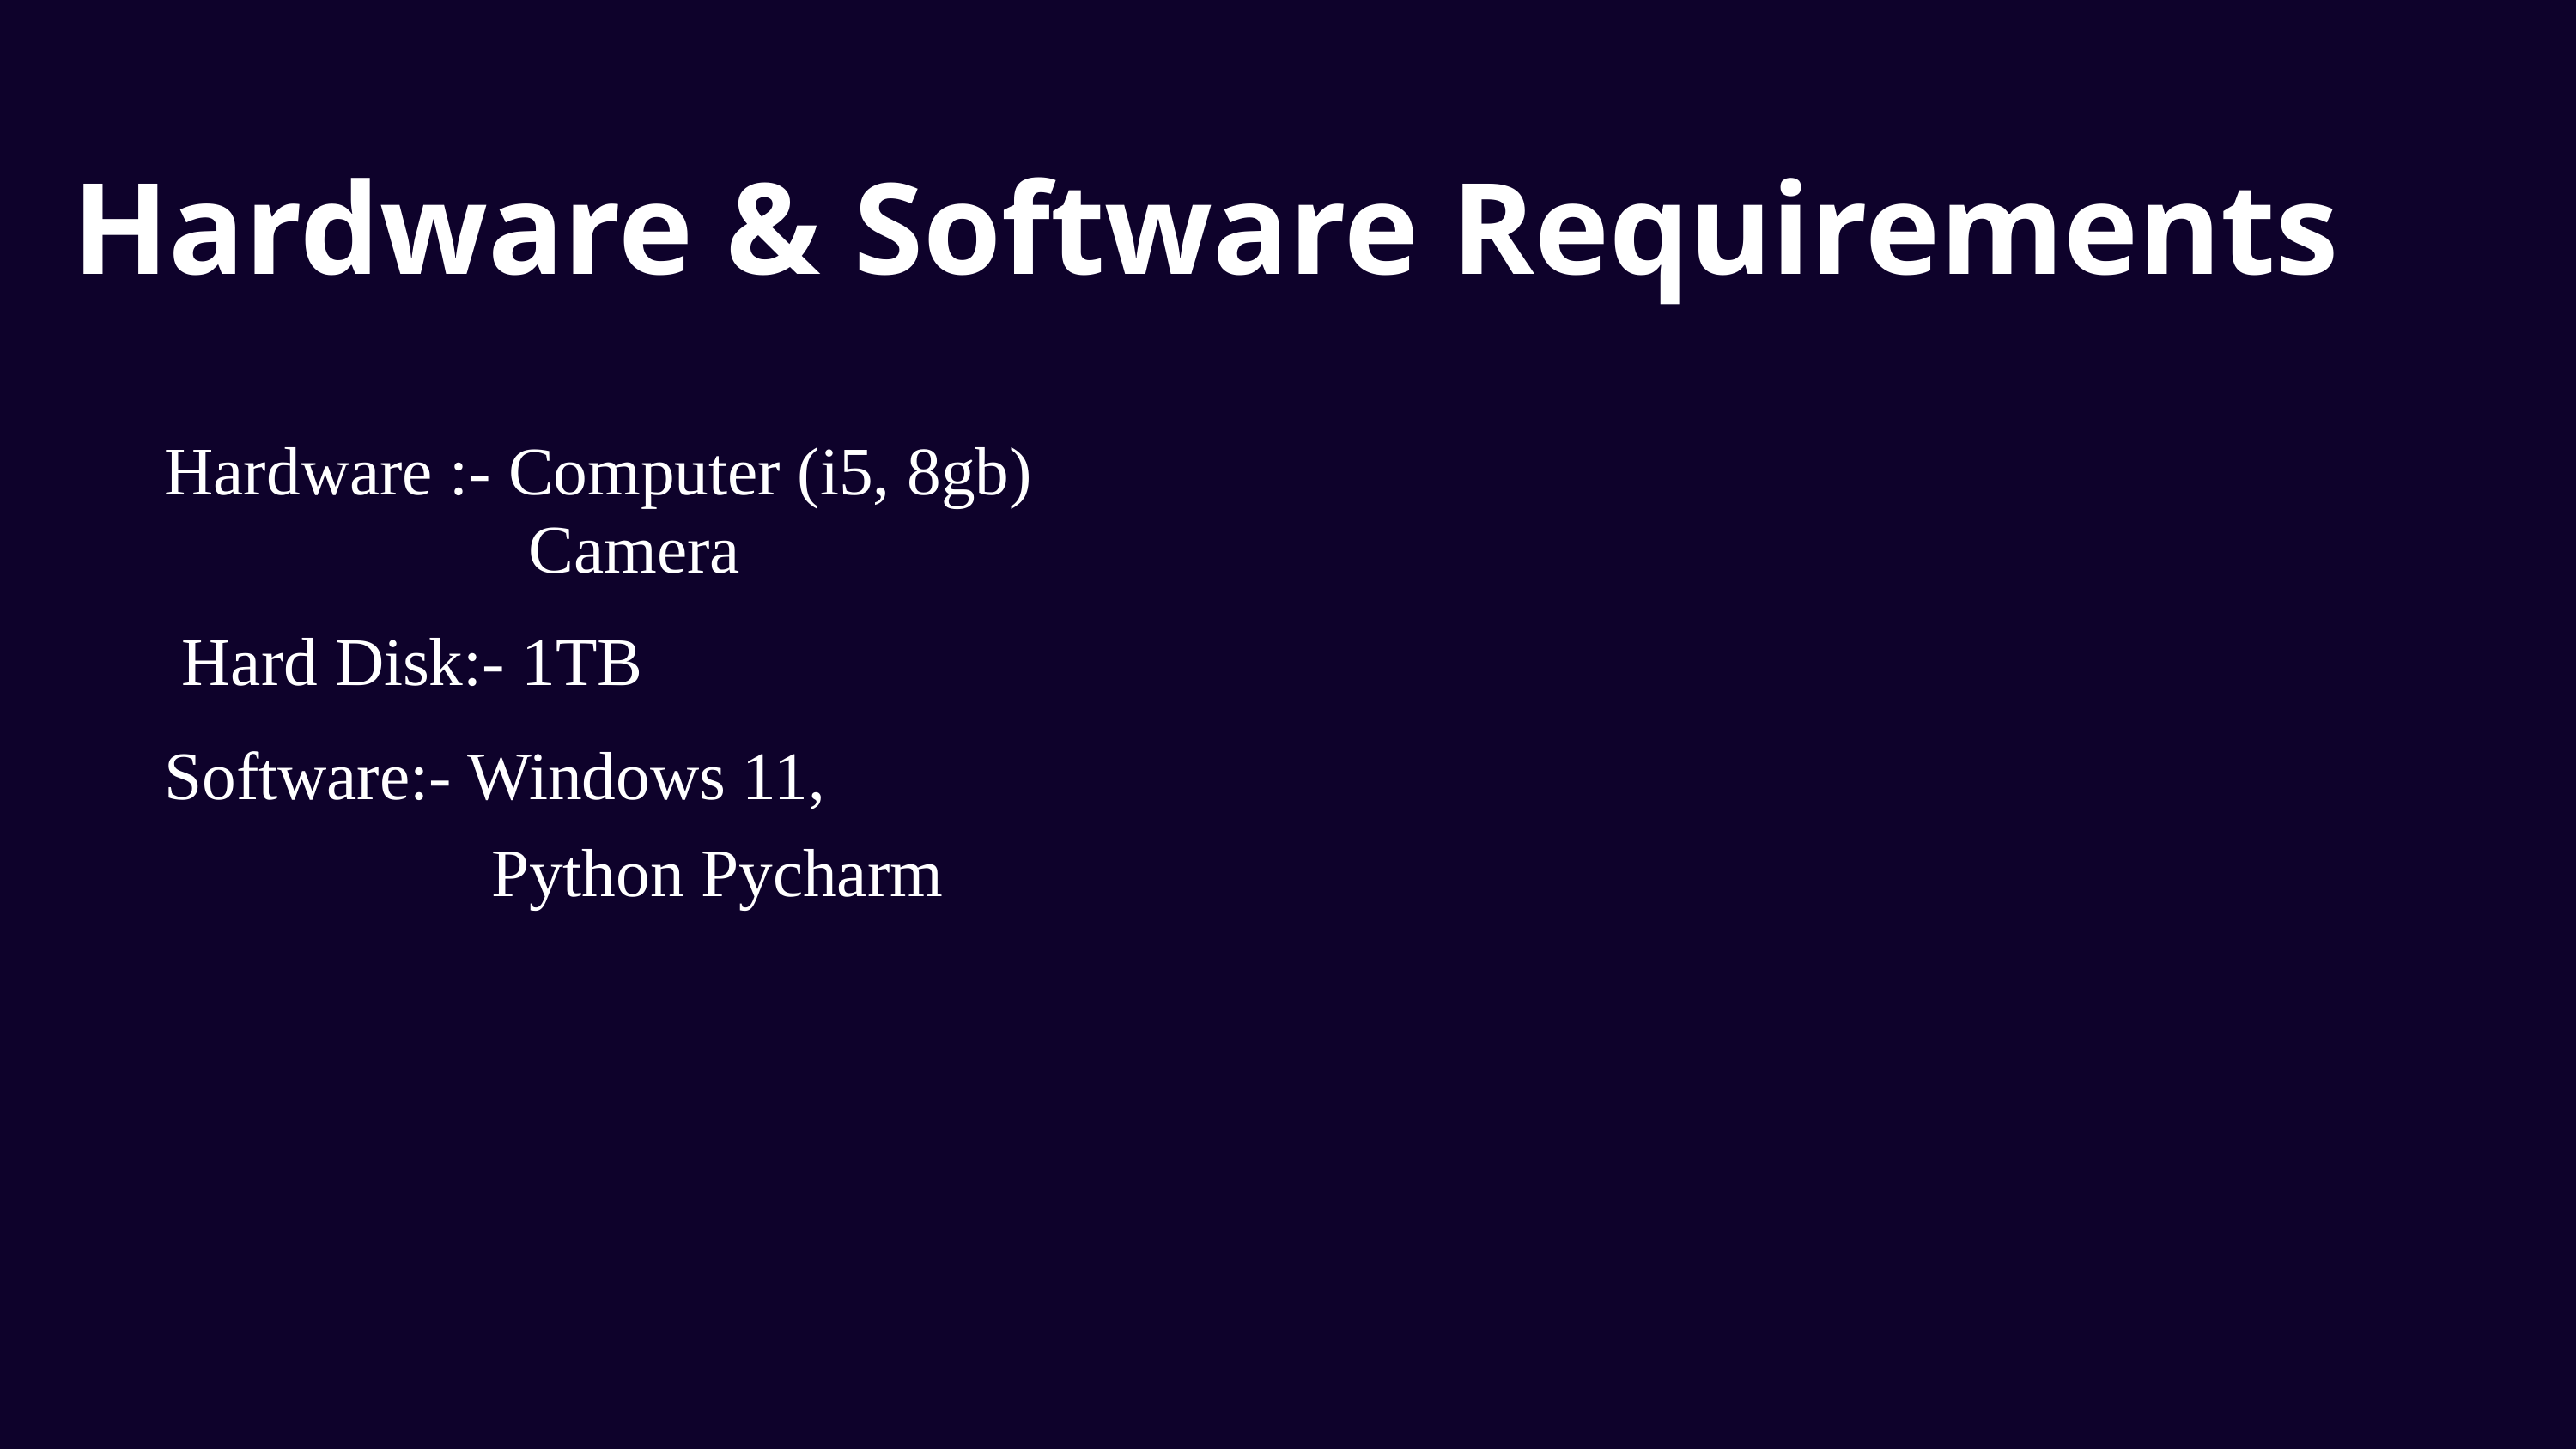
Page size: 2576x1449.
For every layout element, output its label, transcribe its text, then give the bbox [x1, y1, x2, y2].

text_box Hardware :- Computer (i5, 8gb) [164, 412, 1122, 508]
text_box Software:- Windows 11, [164, 718, 927, 814]
text_box Hard Disk:- 1TB [149, 603, 677, 700]
text_box Python Pycharm [491, 815, 1087, 911]
text_box Camera [528, 491, 1049, 587]
text_box Hardware & Software Requirements [72, 123, 2504, 300]
